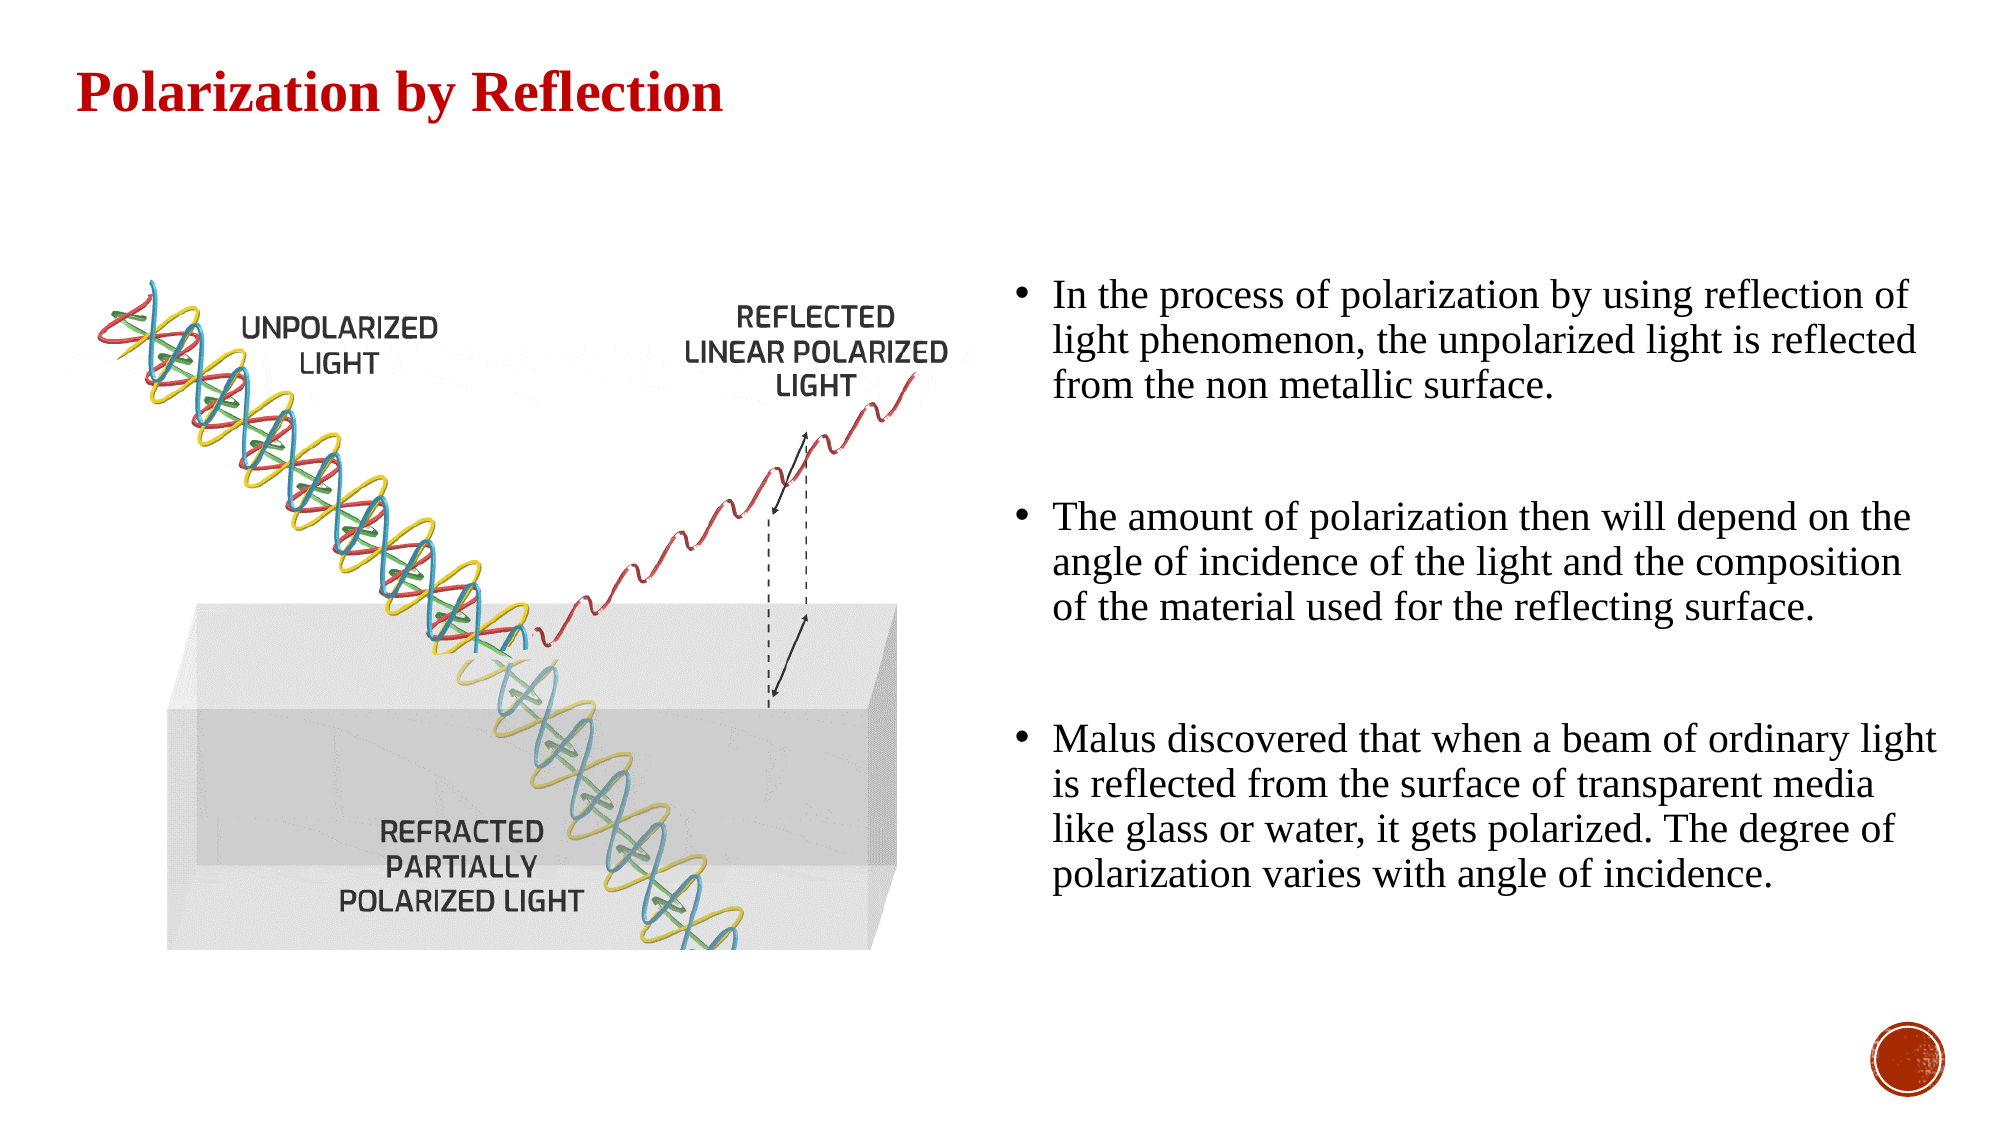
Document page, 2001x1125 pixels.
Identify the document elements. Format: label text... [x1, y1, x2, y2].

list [50, 239, 1000, 950]
text_box In the process of polarization by using reflection of light phenomenon, the unpolarized light is reflected from the non metallic surface. The amount of polarization then will depend on the angle of incidence of the light and the composition of the material used for the reflecting surface. Malus discovered that when a beam of ordinary light is reflected from the surface of transparent media like glass or water, it gets polarized. The degree of polarization varies with angle of incidence. [999, 264, 1954, 979]
title Polarization by Reflection [61, 19, 1787, 237]
